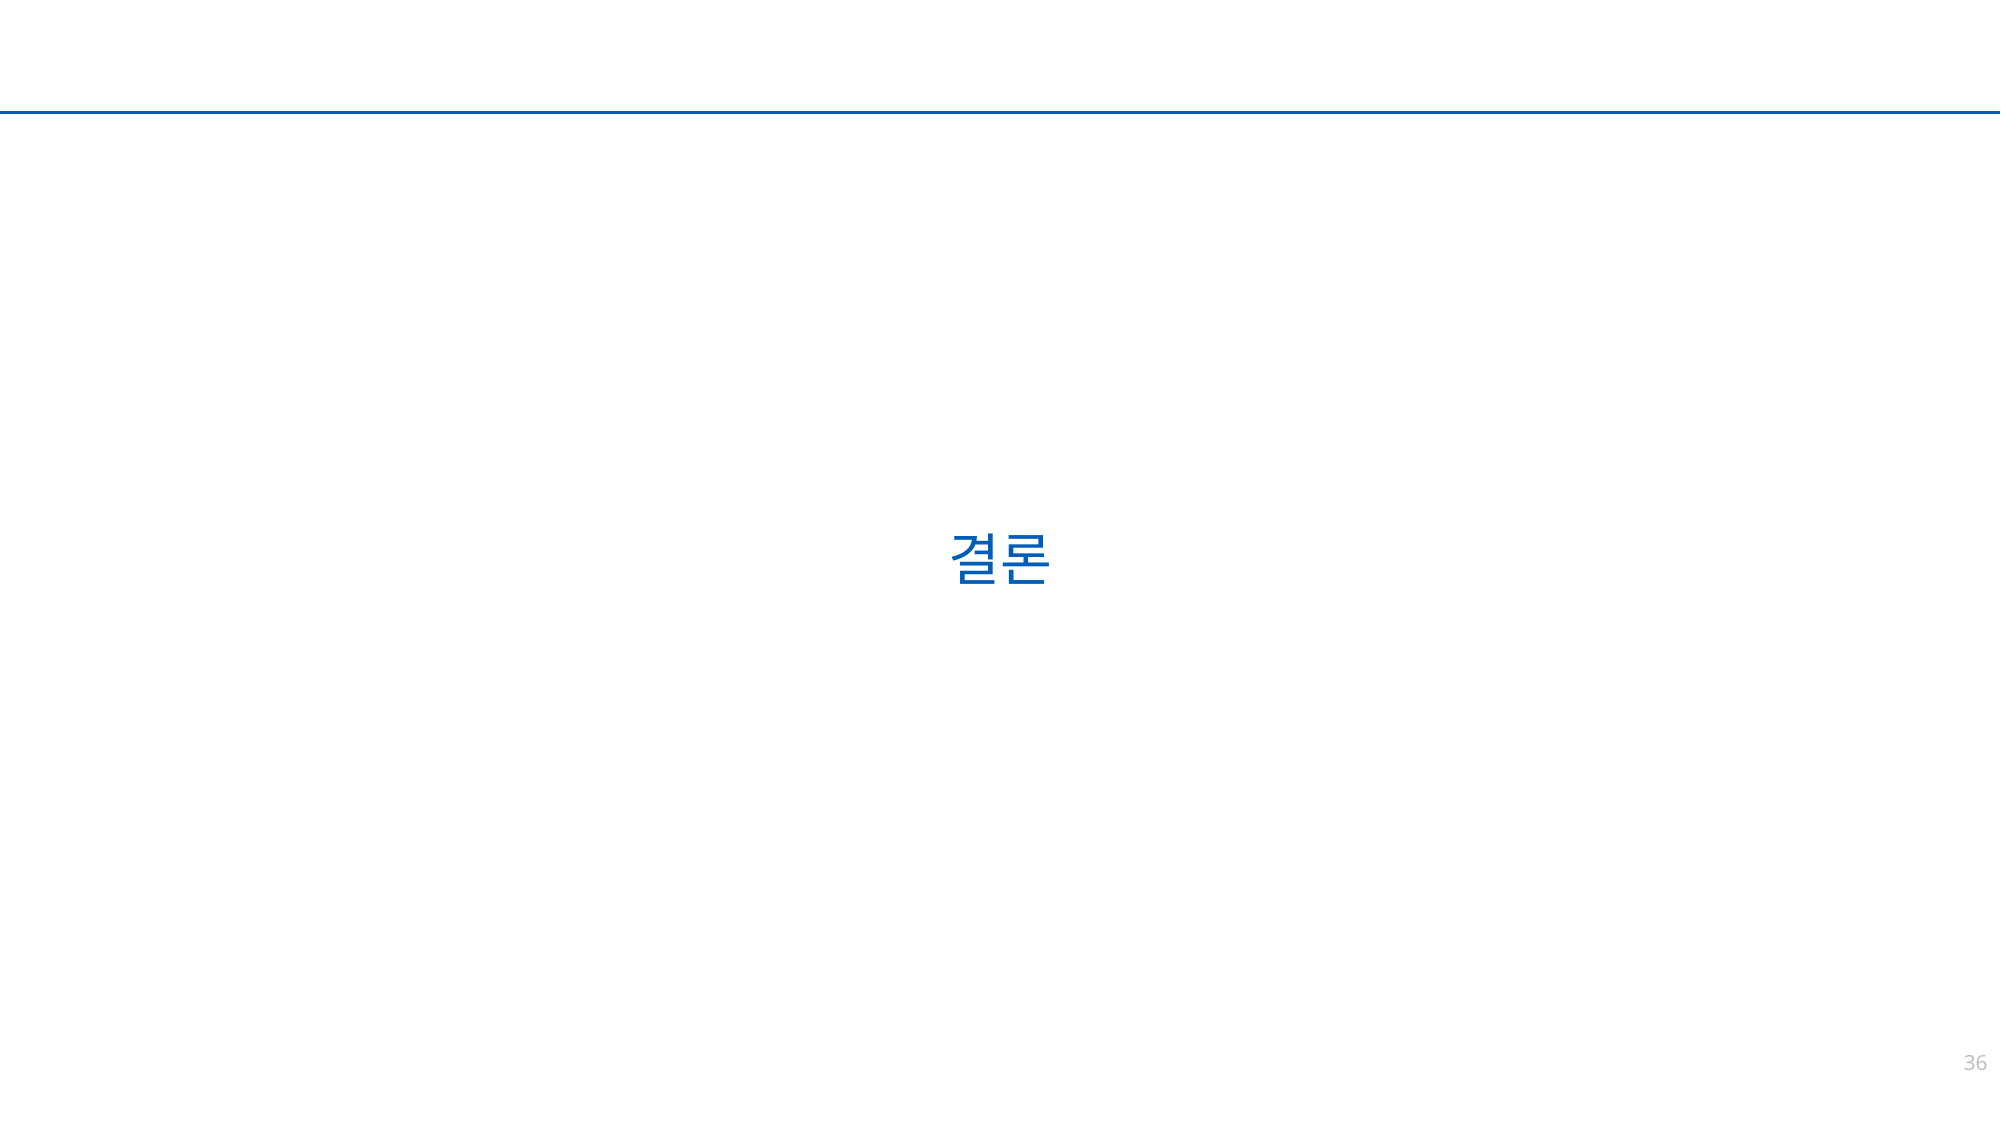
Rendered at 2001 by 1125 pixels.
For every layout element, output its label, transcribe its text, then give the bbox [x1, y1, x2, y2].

text_box 결론 [764, 524, 1236, 601]
